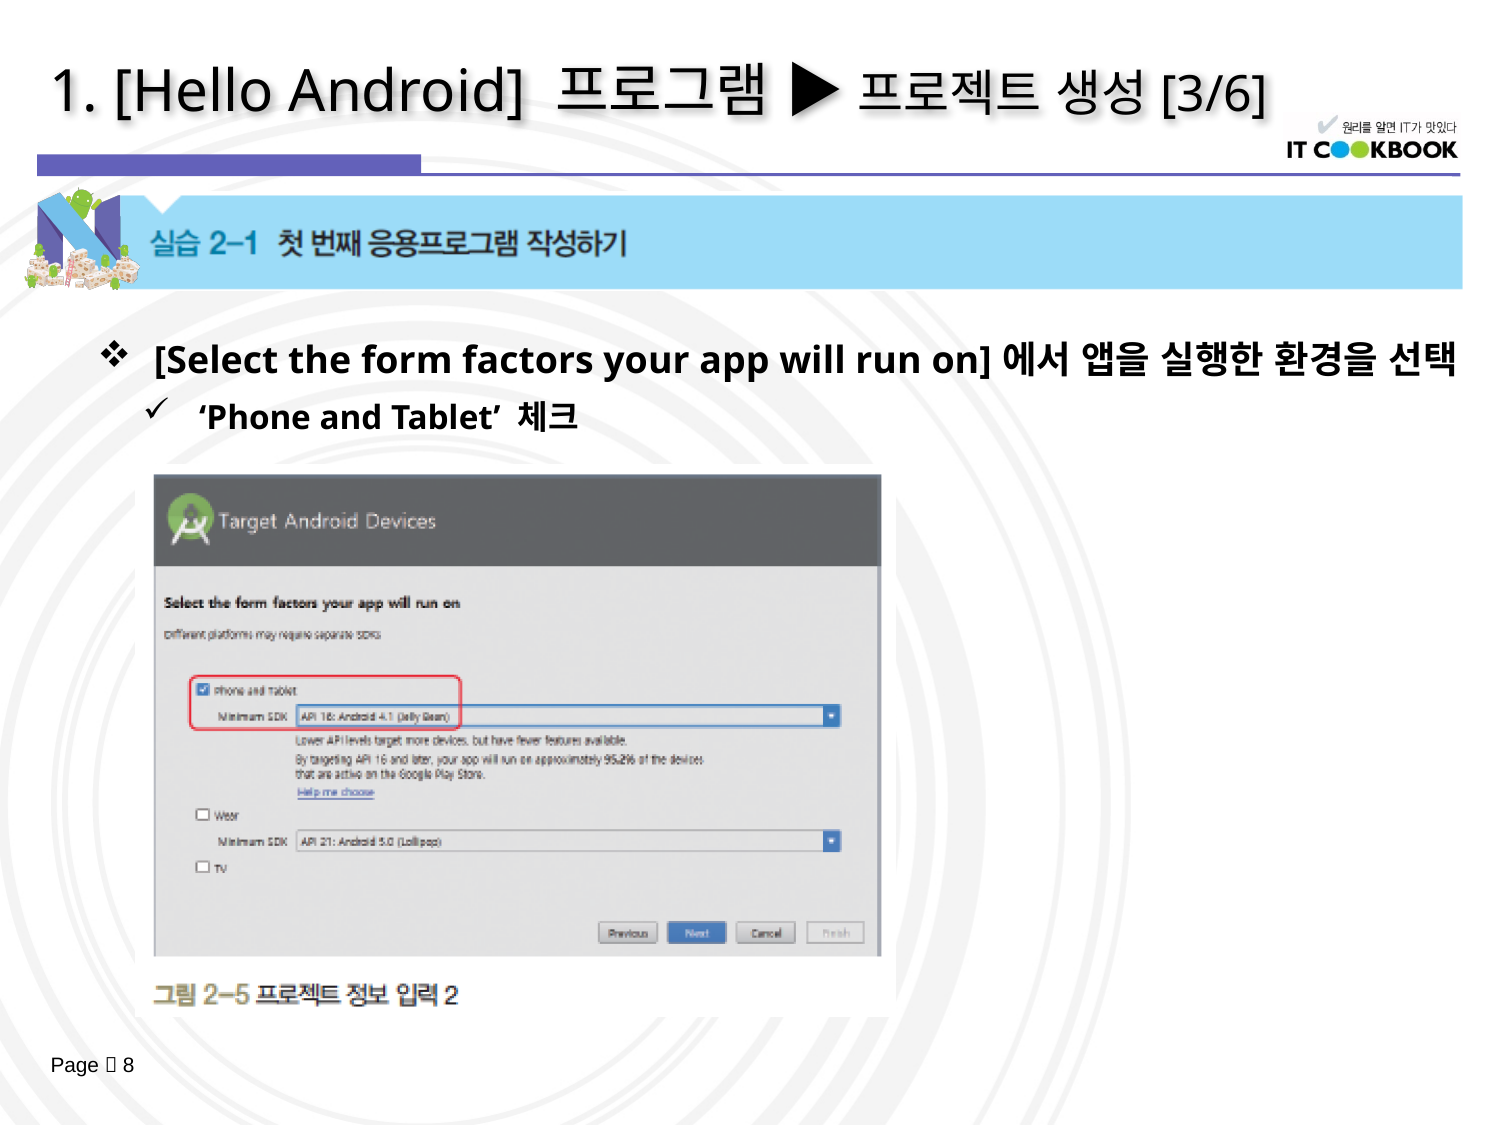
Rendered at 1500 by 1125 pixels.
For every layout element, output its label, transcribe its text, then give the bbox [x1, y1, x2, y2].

picture [0, 35, 1500, 1125]
list [Select the form factors your app will run on]에서 앱을 실행한 환경을 선택 ‘Phone and Tablet’ 체크 [54, 335, 1500, 1051]
picture [135, 464, 896, 1017]
title 1. [Hello Android] 프로그램 ▶ 프로젝트 생성[3/6] [48, 53, 1448, 161]
